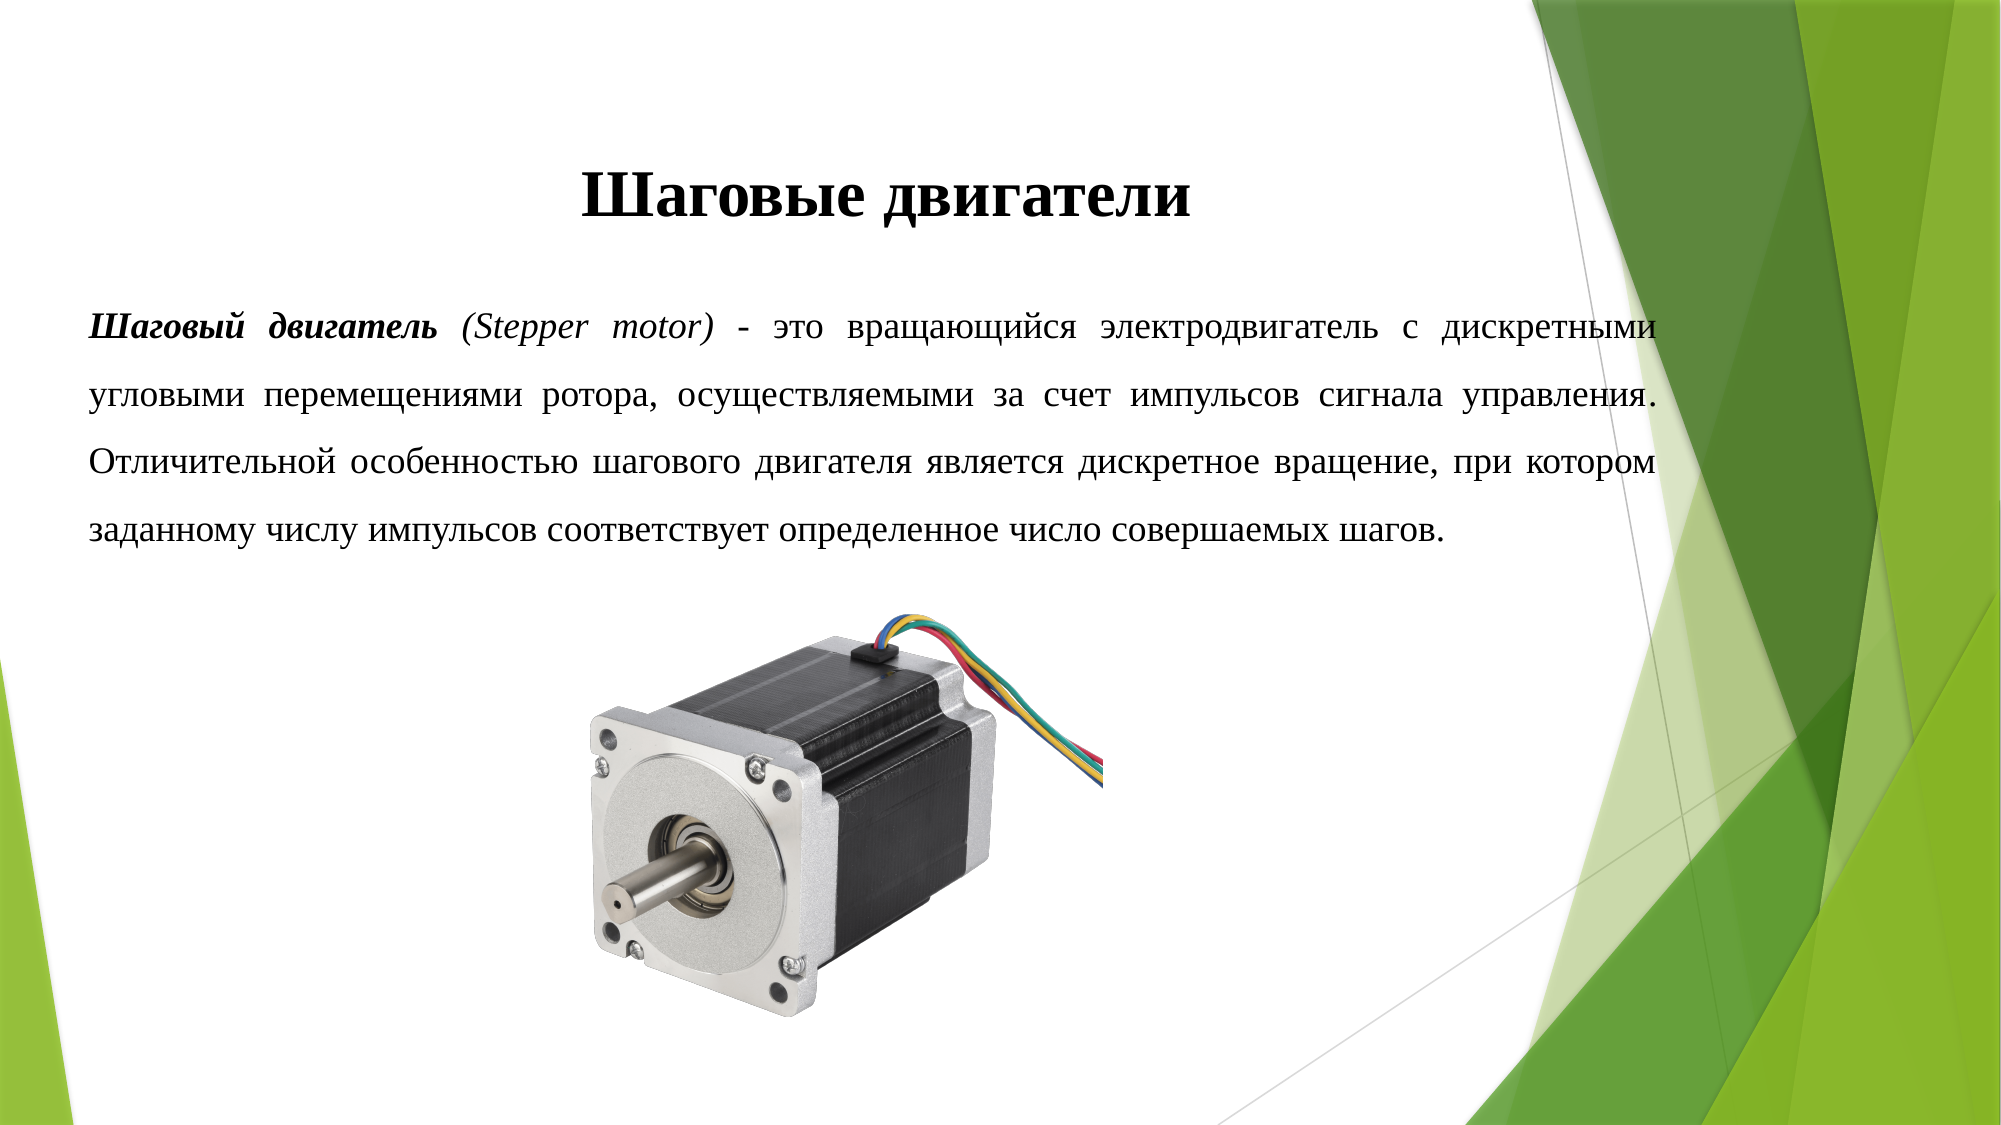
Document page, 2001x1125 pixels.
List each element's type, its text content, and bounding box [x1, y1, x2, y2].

list Шаговый двигатель (Stepper motor) - это вращающийся электродвигатель с дискретными угловыми перемещениями ротора, осуществляемыми за счет импульсов сигнала управления. Отличительной особенностью шагового двигателя является дискретное вращение, при котором заданному числу импульсов соответствует определенное число совершаемых шагов. [73, 301, 1673, 615]
picture [590, 614, 1103, 1017]
title Шаговые двигатели [182, 118, 1593, 301]
